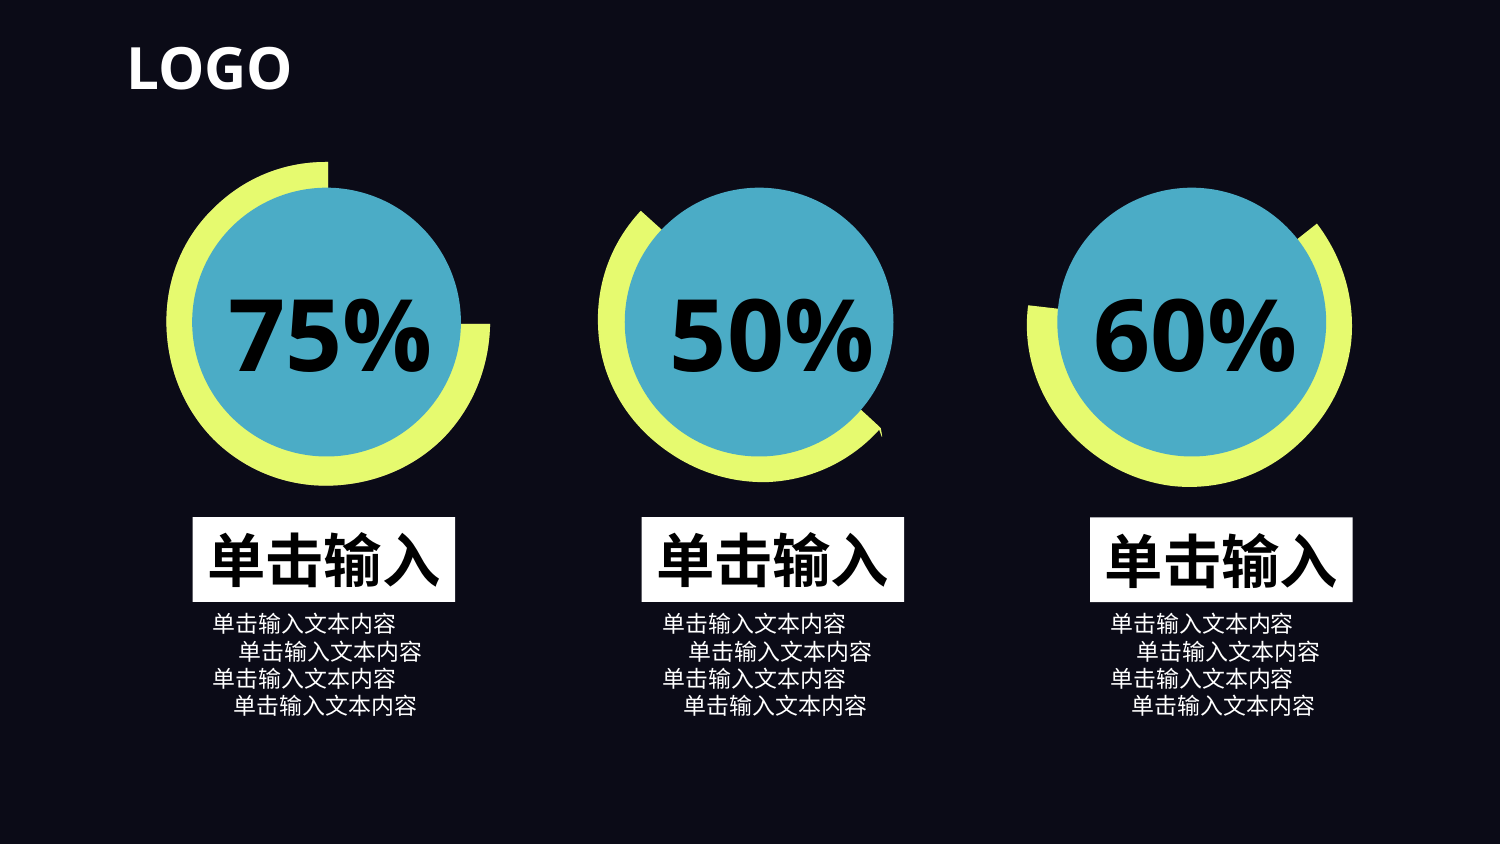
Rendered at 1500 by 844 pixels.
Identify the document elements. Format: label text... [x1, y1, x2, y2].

text_box LOGO [111, 23, 424, 109]
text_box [192, 516, 485, 729]
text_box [166, 161, 491, 486]
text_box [1090, 517, 1382, 729]
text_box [1031, 162, 1367, 486]
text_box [641, 516, 935, 729]
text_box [543, 162, 923, 486]
